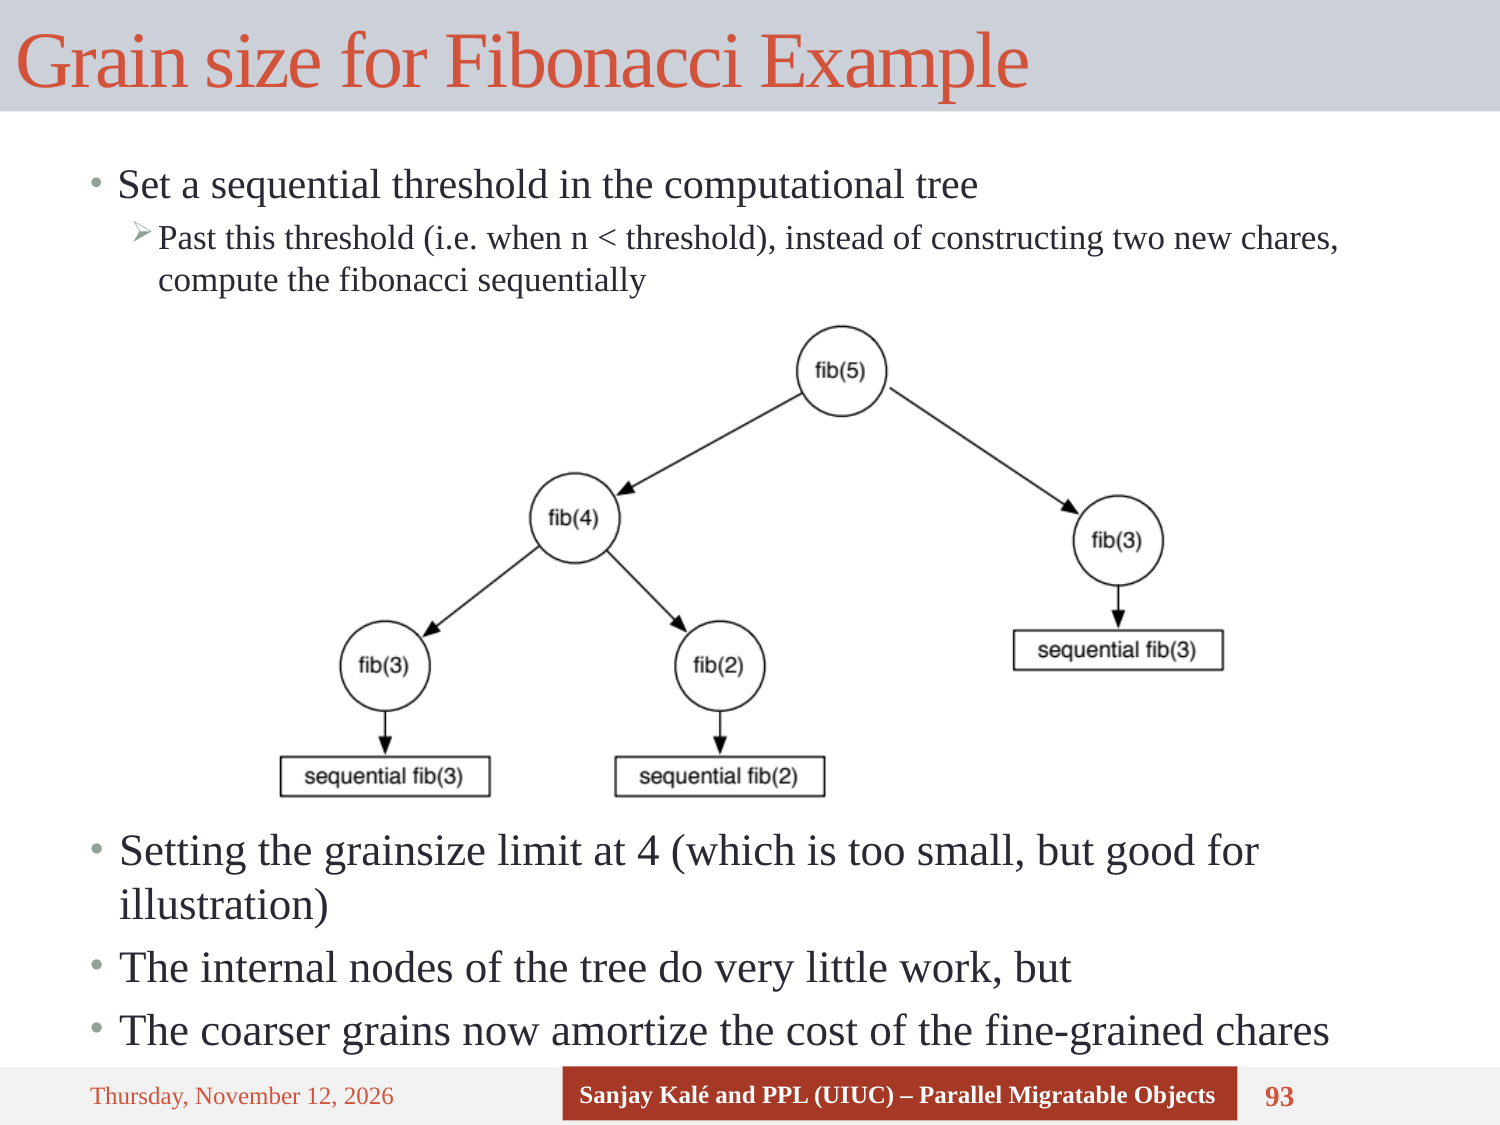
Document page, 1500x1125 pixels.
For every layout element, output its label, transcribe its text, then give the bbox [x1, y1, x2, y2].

title Grain size for Fibonacci Example [0, 0, 1500, 112]
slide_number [75, 1067, 550, 1122]
list Set a sequential threshold in the computational tree Past this threshold (i.e. when n < threshold), instead of constructing two new chares, compute the fibonacci sequentially [75, 149, 1425, 303]
list Setting the grainsize limit at 4 (which is too small, but good for illustration) The internal nodes of the tree do very little work, but The coarser grains now amortize the cost of the fine-grained chares [75, 820, 1425, 1067]
slide_number 93 [1250, 1067, 1425, 1122]
footer Sanjay Kalé and PPL (UIUC) – Parallel Migratable Objects [562, 1067, 1238, 1121]
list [74, 305, 1426, 814]
